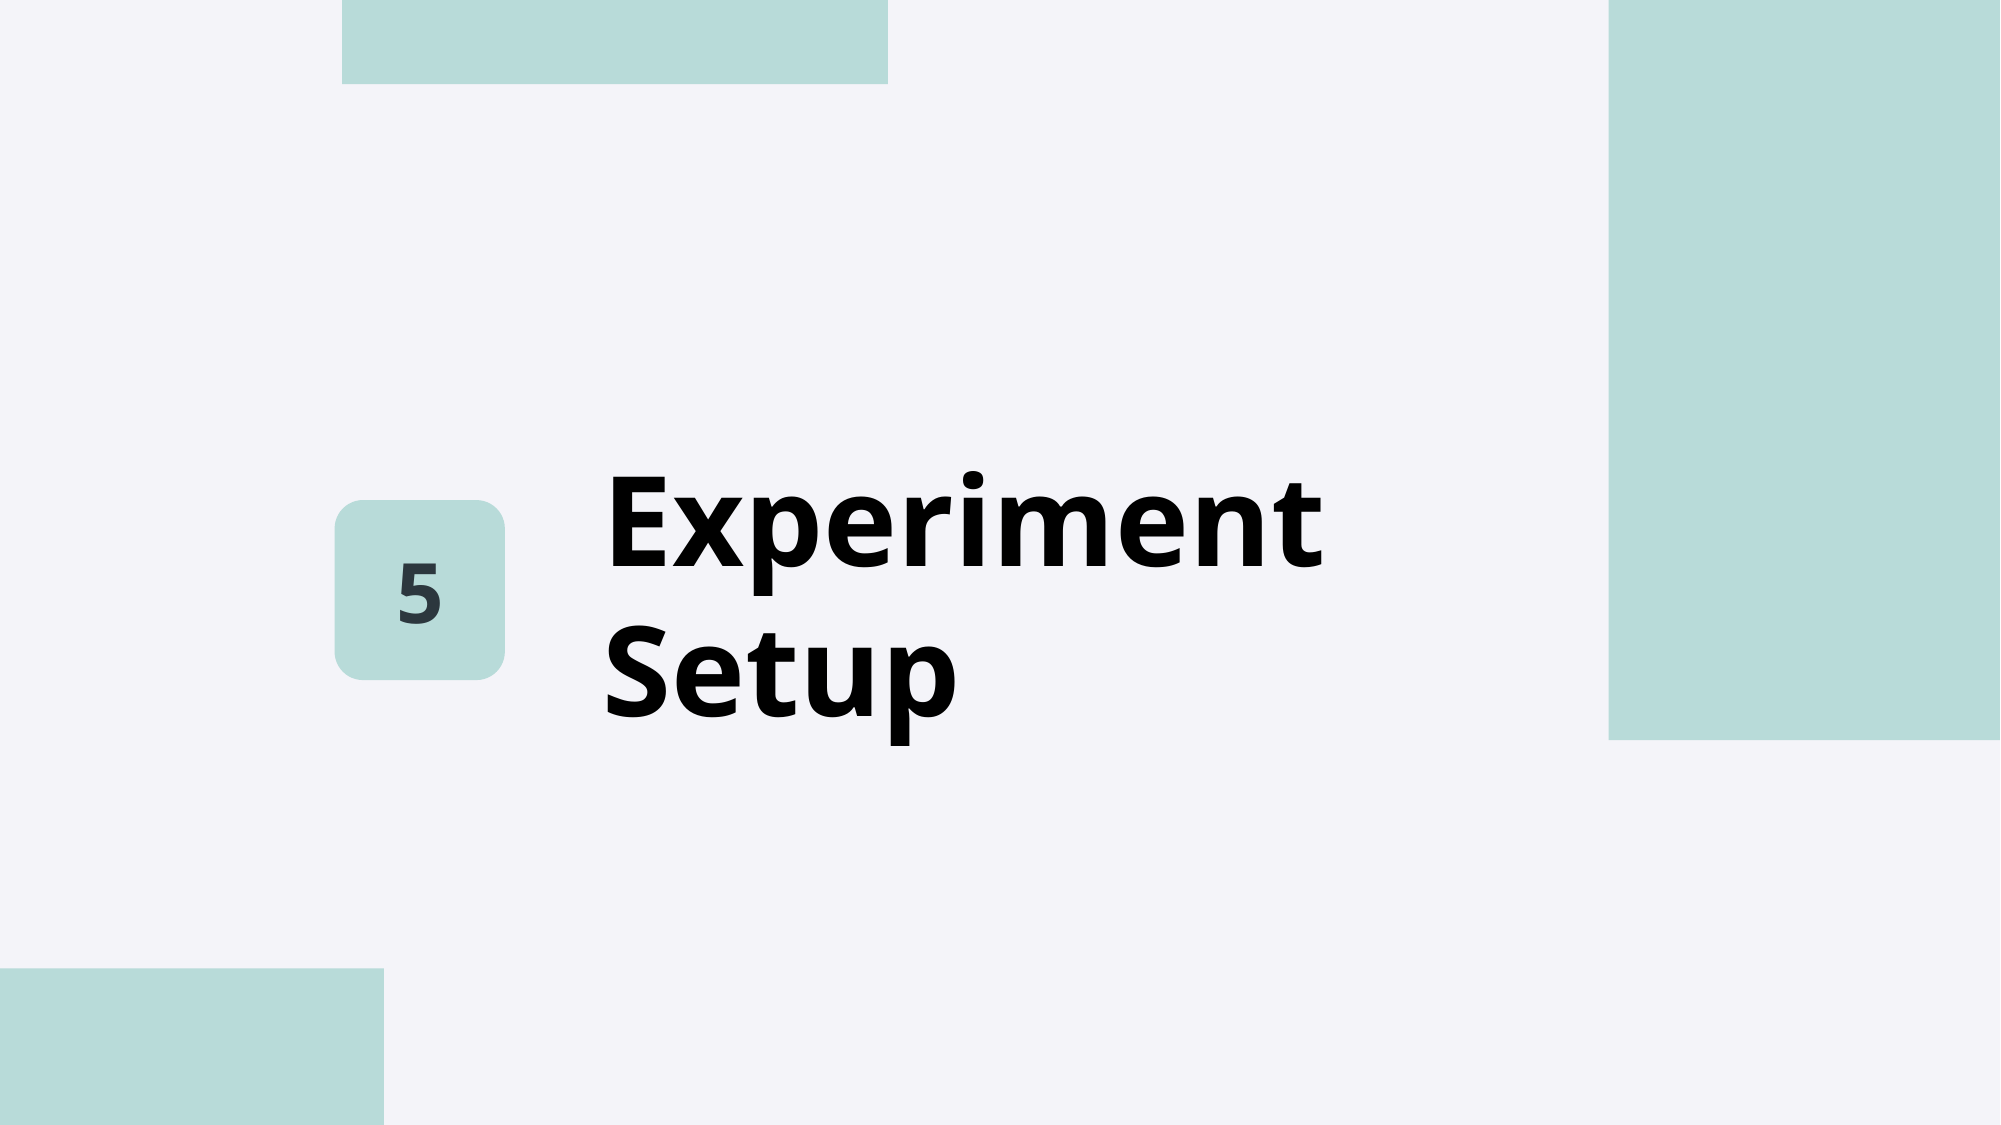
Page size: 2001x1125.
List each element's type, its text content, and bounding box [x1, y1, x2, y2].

title Experiment Setup [582, 425, 1609, 757]
text_box [1608, 0, 2000, 741]
text_box 5 [332, 497, 507, 683]
